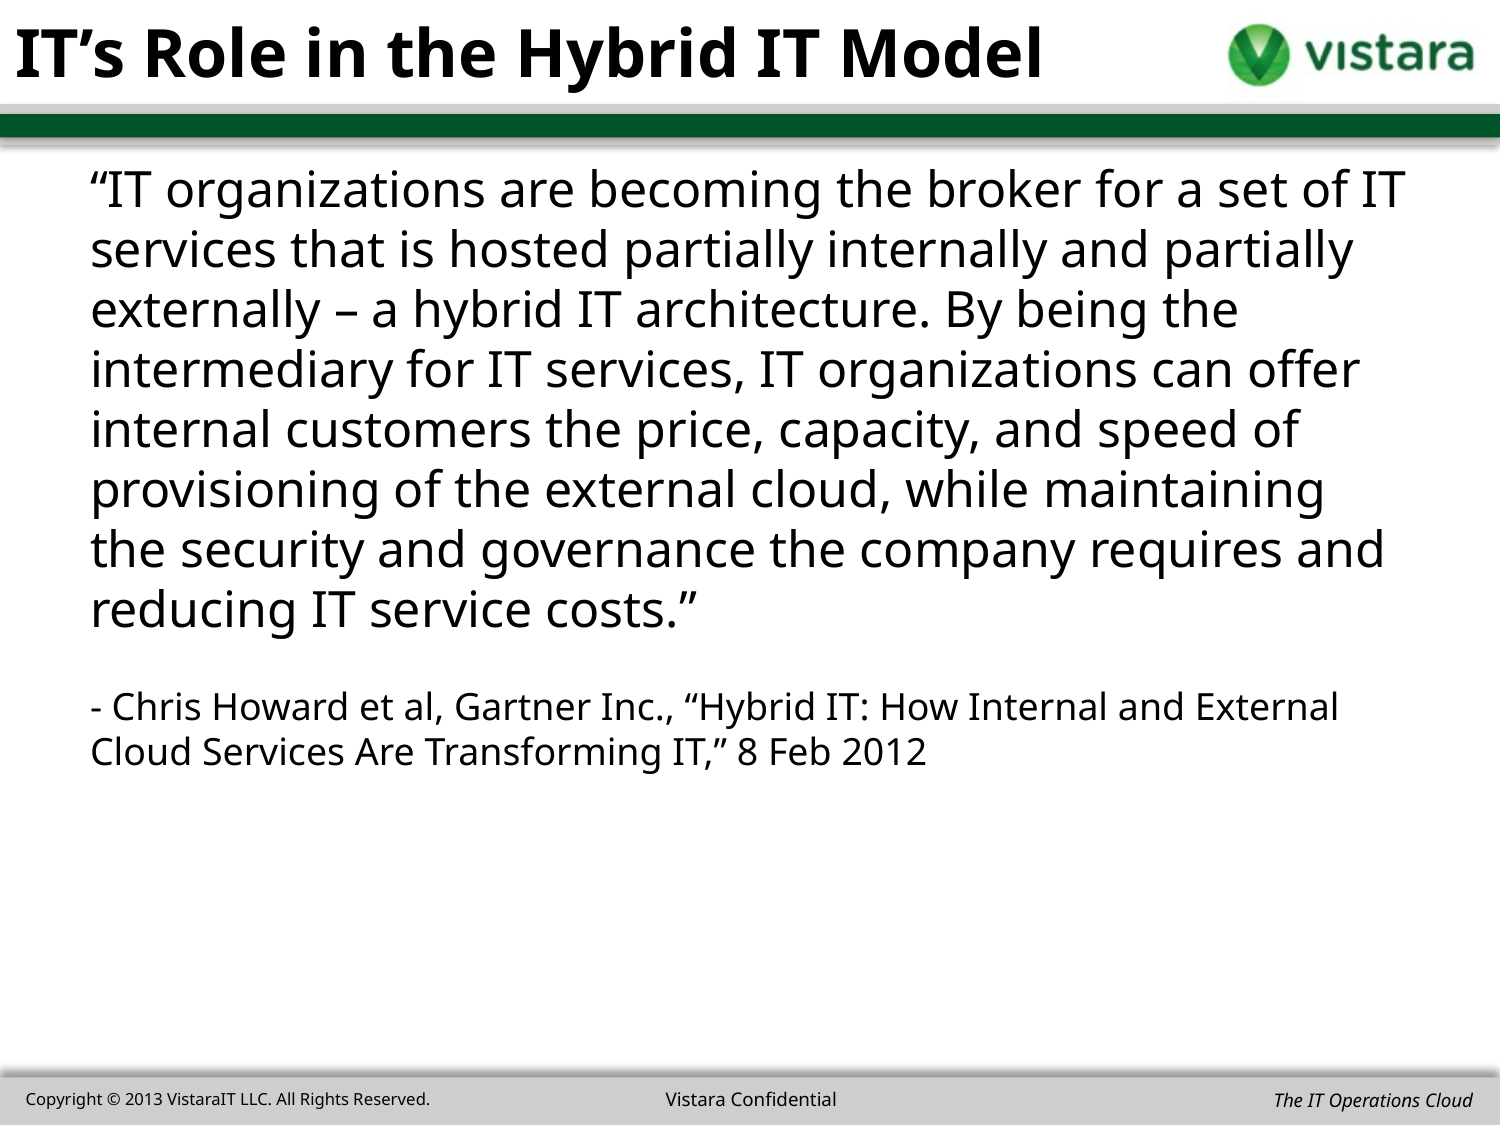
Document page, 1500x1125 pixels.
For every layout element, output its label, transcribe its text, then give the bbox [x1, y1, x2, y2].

picture [1222, 0, 1500, 104]
list “IT organizations are becoming the broker for a set of IT services that is hosted partially internally and partially externally – a hybrid IT architecture. By being the intermediary for IT services, IT organizations can offer internal customers the price, capacity, and speed of provisioning of the external cloud, while maintaining the security and governance the company requires and reducing IT service costs.” - Chris Howard et al, Gartner Inc., “Hybrid IT: How Internal and External Cloud Services Are Transforming IT,” 8 Feb 2012 [74, 149, 1426, 976]
title IT’s Role in the Hybrid IT Model [0, 0, 1222, 106]
